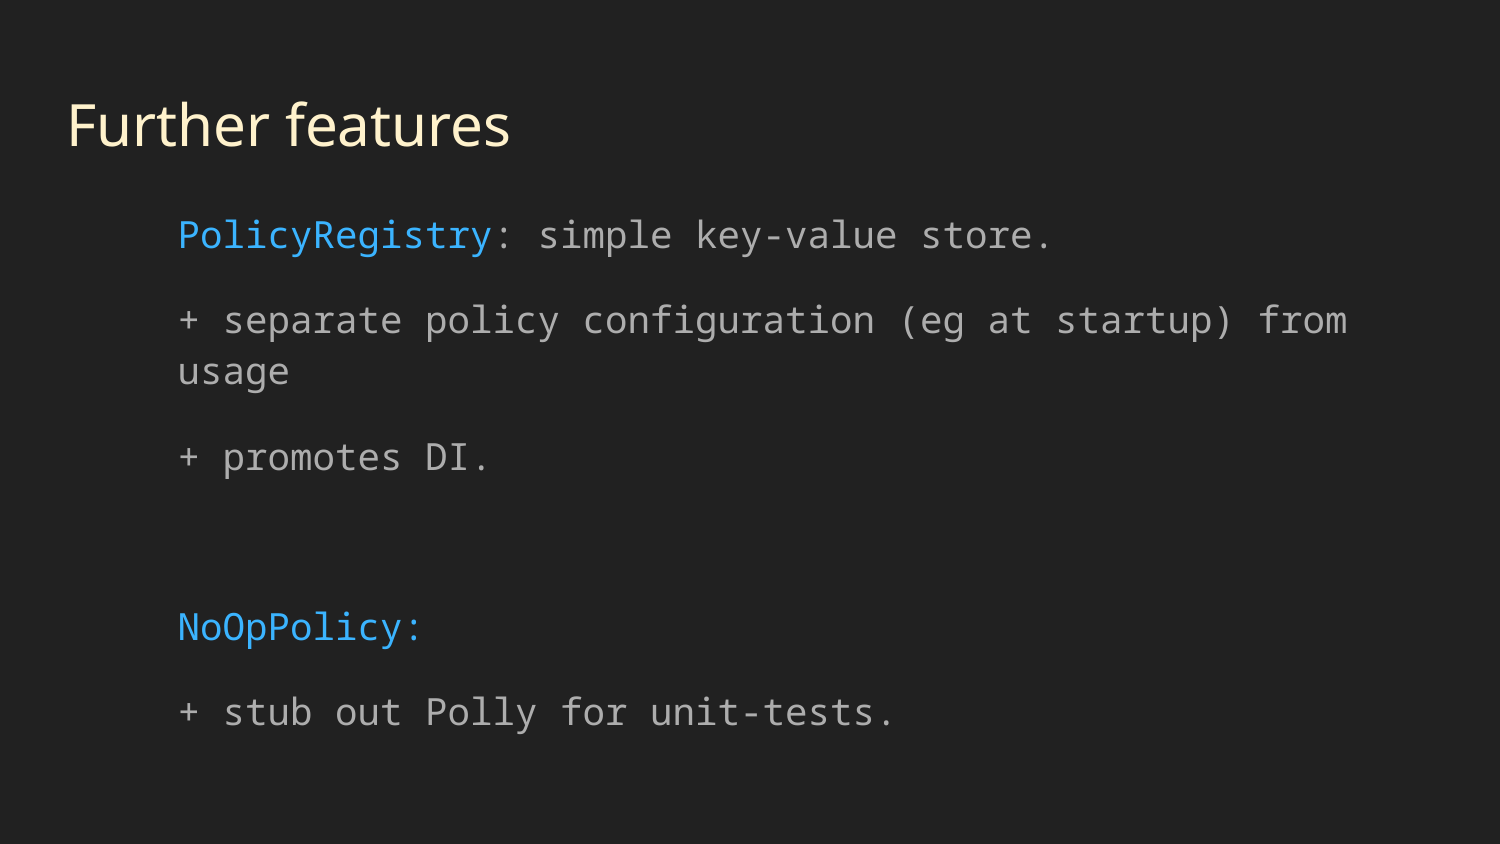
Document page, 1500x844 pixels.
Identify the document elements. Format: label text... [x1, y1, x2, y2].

title Further features [51, 72, 1449, 167]
list PolicyRegistry: simple key-value store. + separate policy configuration (eg at startup) from usage + promotes DI. NoOpPolicy: + stub out Polly for unit-tests. [162, 189, 1449, 750]
